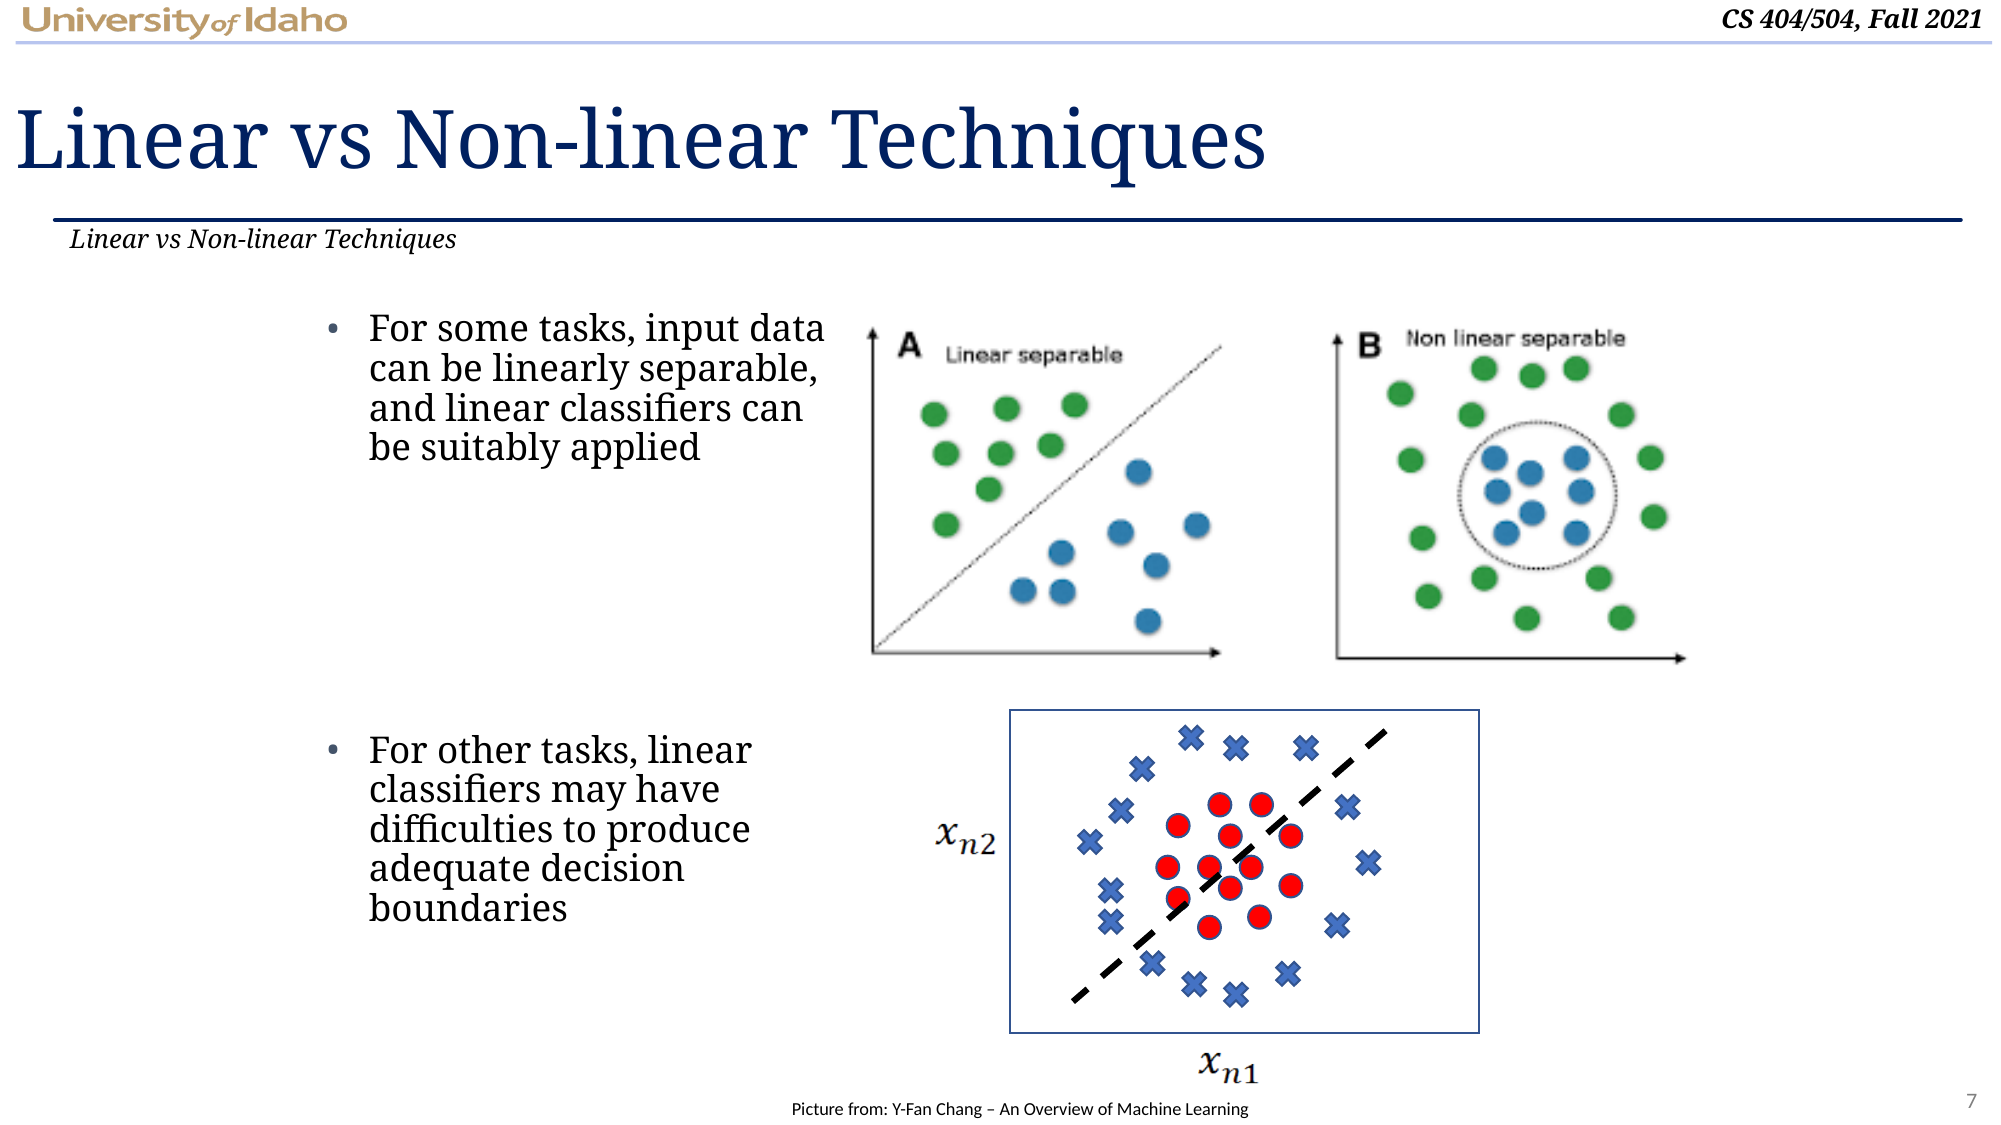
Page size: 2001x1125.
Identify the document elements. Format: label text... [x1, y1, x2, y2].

picture [23, 7, 347, 40]
list Linear vs Non-linear Techniques [55, 218, 1287, 270]
title Linear vs Non-linear Techniques [0, 66, 2000, 219]
picture [865, 318, 1699, 671]
list For some tasks, input data can be linearly separable, and linear classifiers can be suitably applied For other tasks, linear classifiers may have difficulties to produce adequate decision boundaries [312, 302, 858, 1080]
text_box Picture from: Y-Fan Chang – An Overview of Machine Learning [520, 1089, 1522, 1125]
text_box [935, 709, 1480, 1085]
